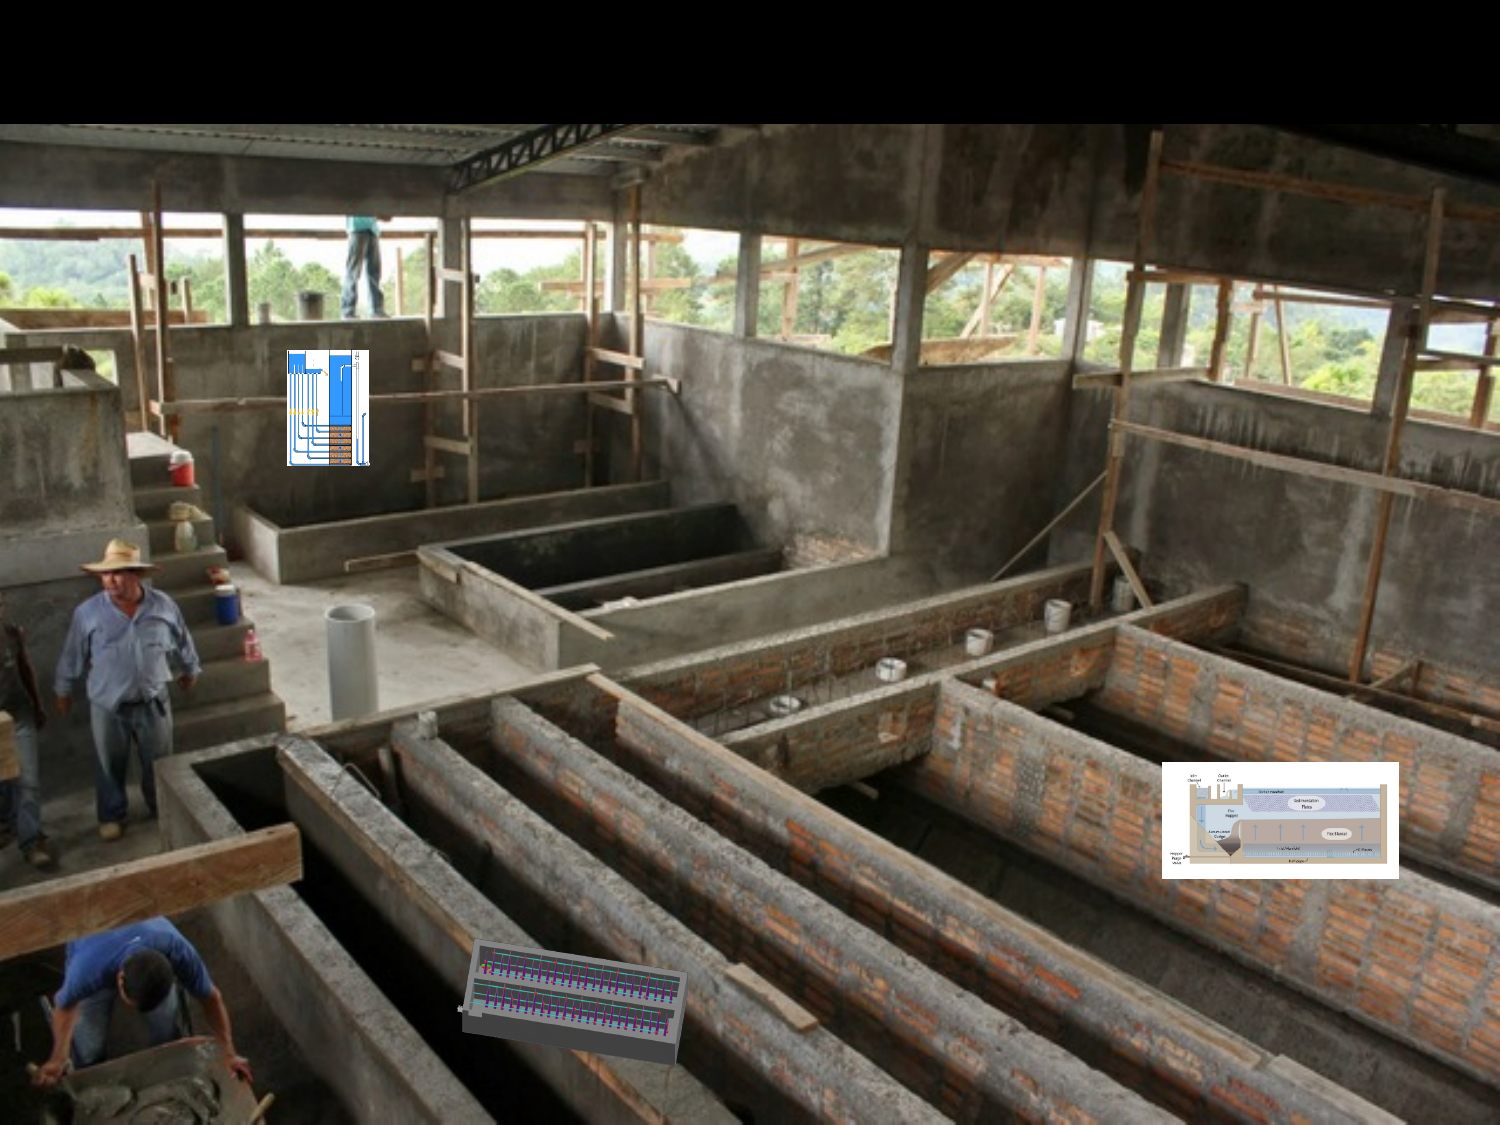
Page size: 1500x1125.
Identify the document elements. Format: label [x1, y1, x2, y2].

picture [0, 123, 1500, 1125]
